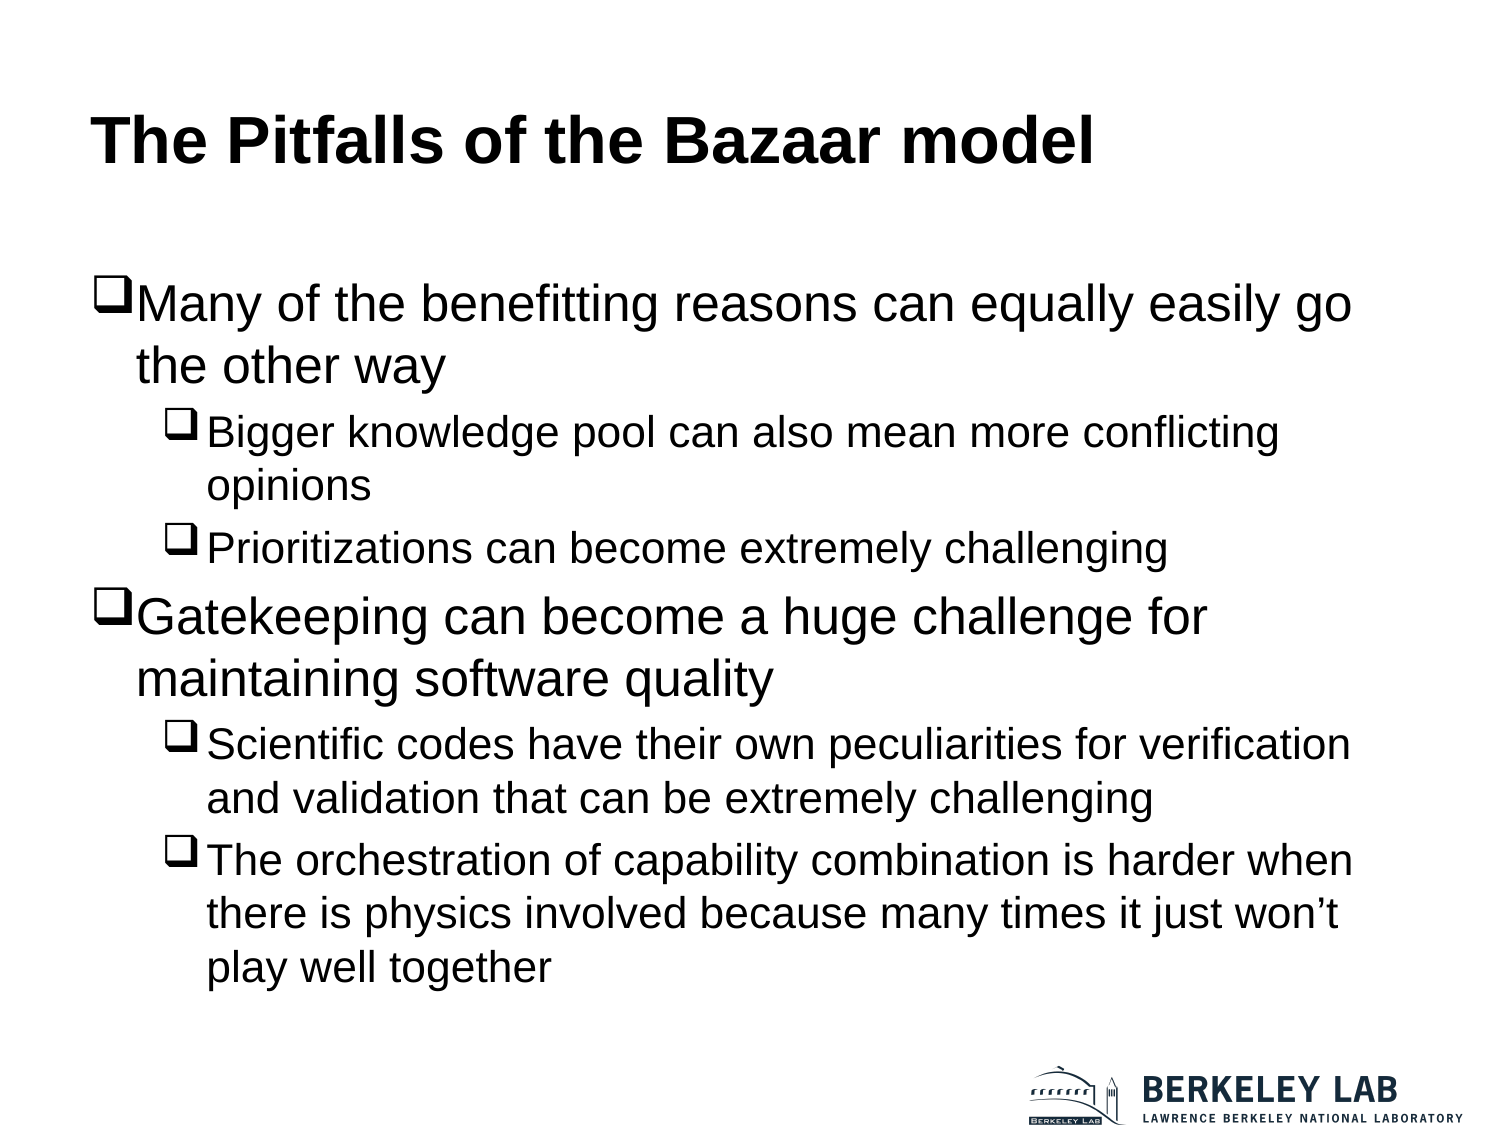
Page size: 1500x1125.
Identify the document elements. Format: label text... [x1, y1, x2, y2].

list Many of the benefitting reasons can equally easily go the other way Bigger knowledge pool can also mean more conflicting opinions Prioritizations can become extremely challenging Gatekeeping can become a huge challenge for maintaining software quality Scientific codes have their own peculiarities for verification and validation that can be extremely challenging The orchestration of capability combination is harder when there is physics involved because many times it just won’t play well together [74, 262, 1426, 1006]
title The Pitfalls of the Bazaar model [74, 42, 1426, 231]
picture [1029, 1065, 1463, 1125]
